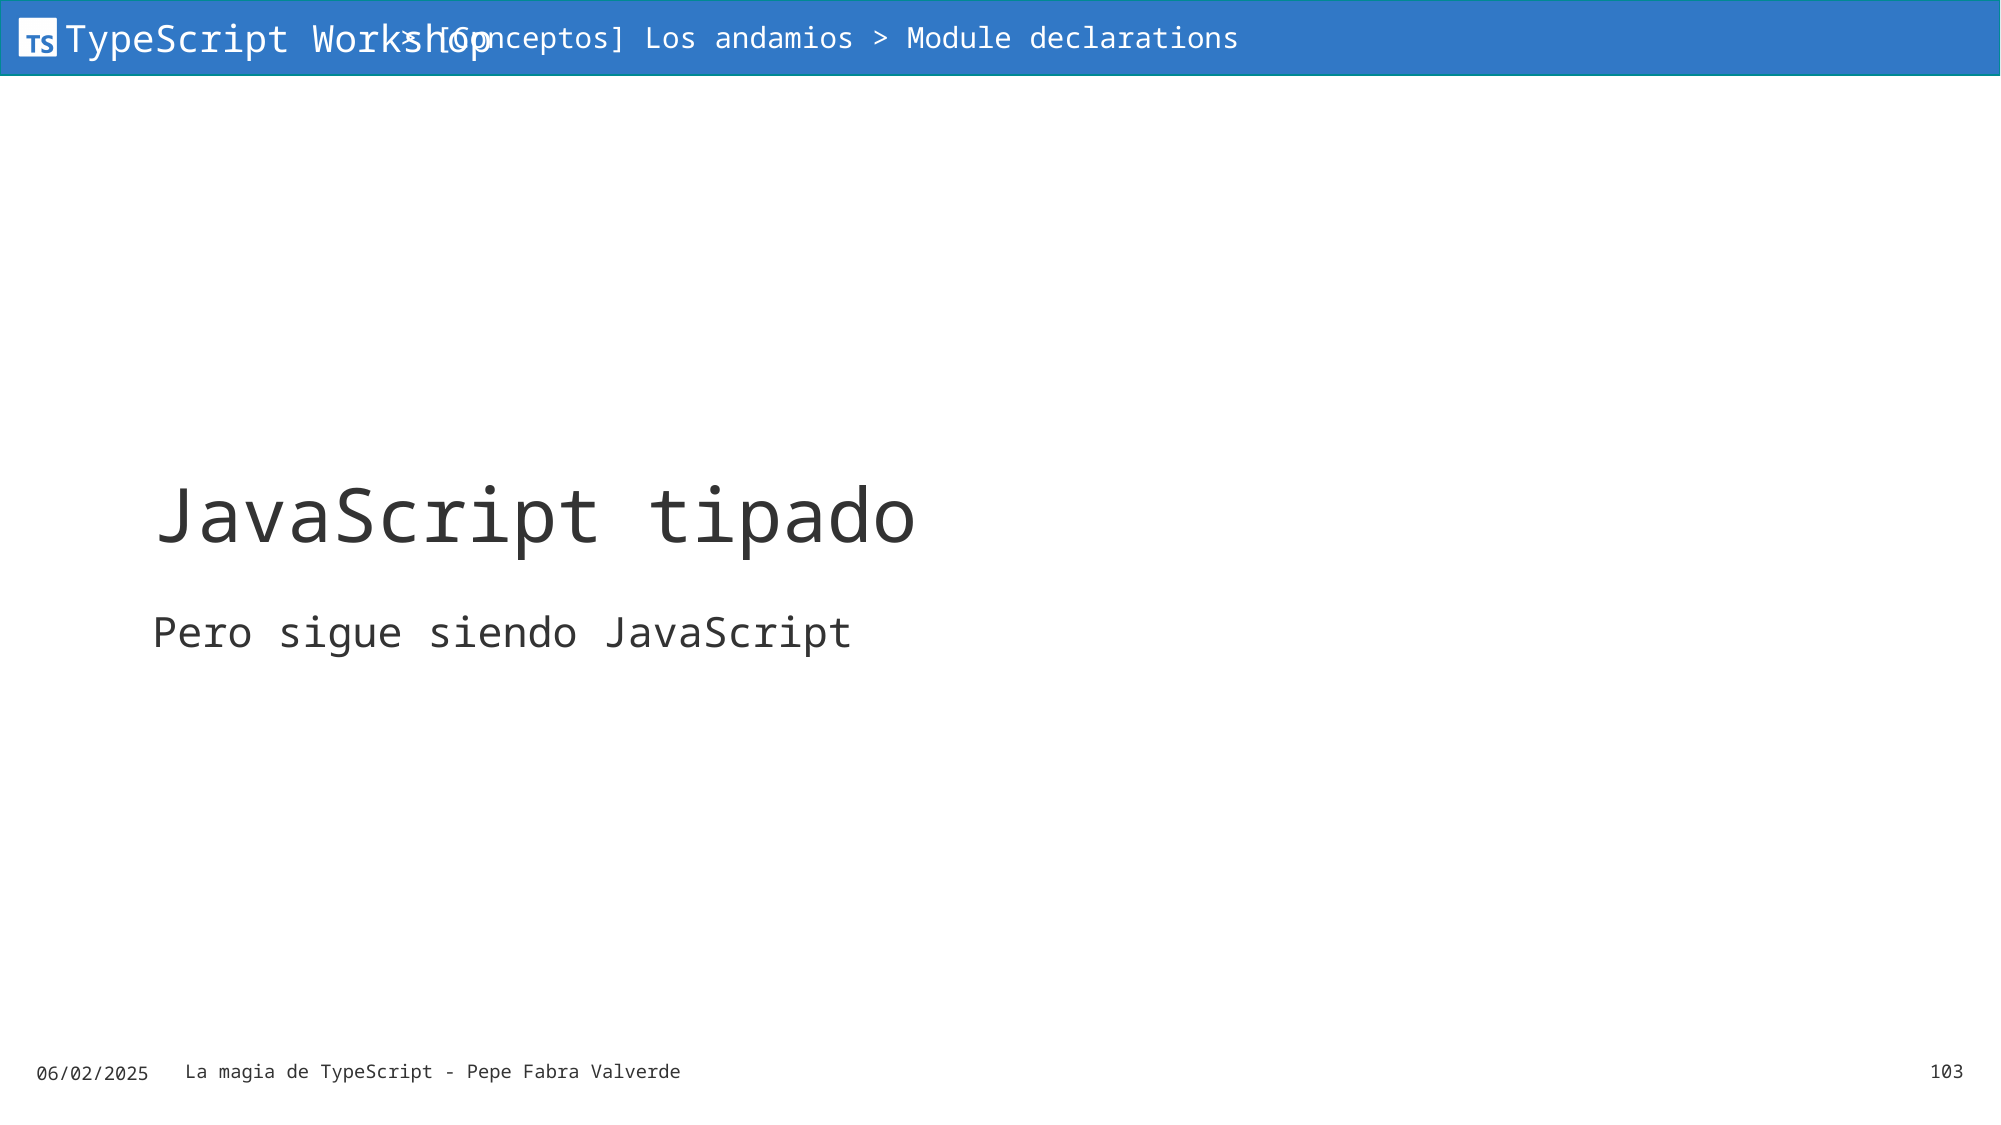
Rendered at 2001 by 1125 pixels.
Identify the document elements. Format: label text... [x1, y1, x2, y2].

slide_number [21, 1042, 165, 1103]
text_box > [Conceptos] Los andamios > Module declarations [385, 11, 1886, 62]
list Pero sigue siendo JavaScript [137, 593, 1863, 1015]
title JavaScript tipado [137, 171, 1863, 565]
slide_number 103 [1528, 1042, 1979, 1103]
picture [16, 15, 59, 59]
footer La magia de TypeScript - Pepe Fabra Valverde [170, 1042, 846, 1103]
